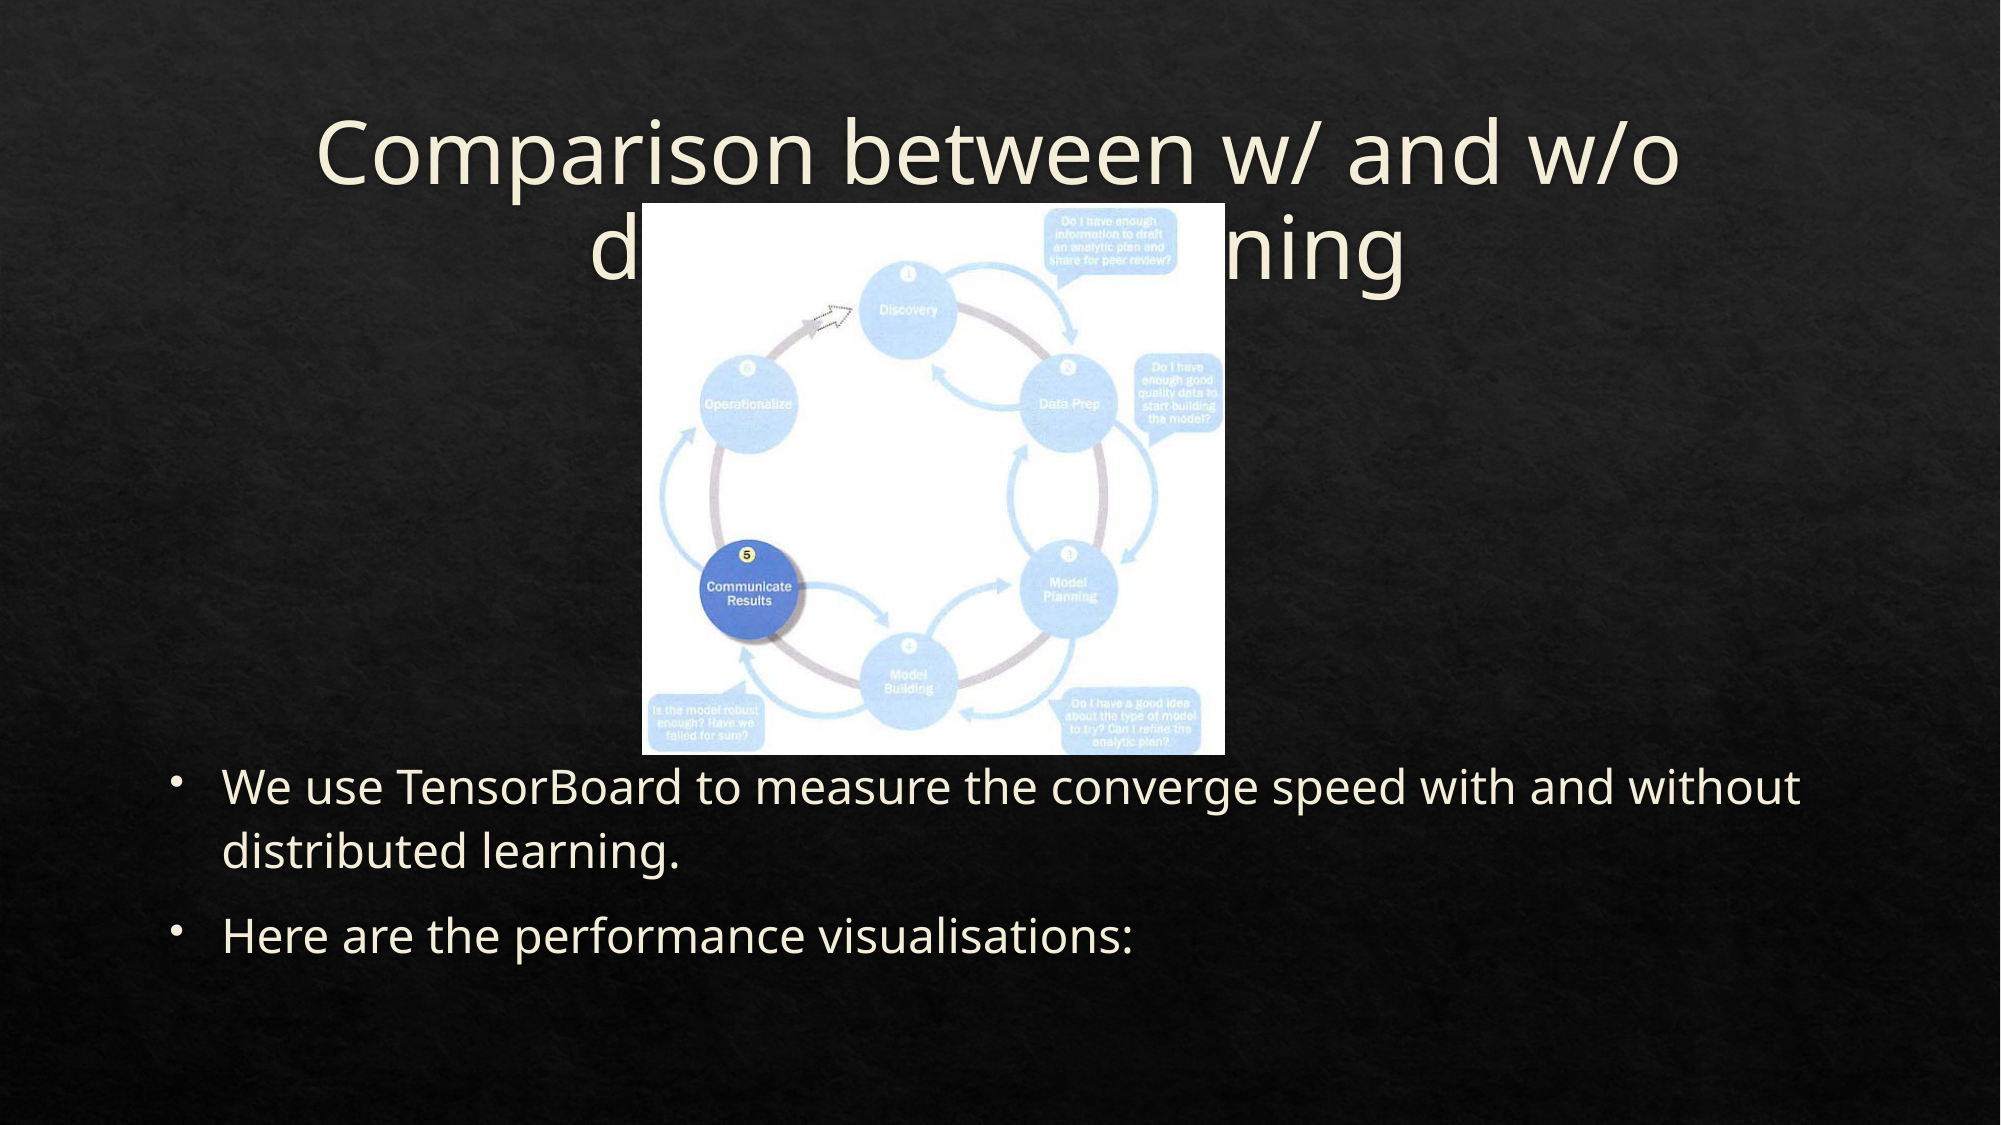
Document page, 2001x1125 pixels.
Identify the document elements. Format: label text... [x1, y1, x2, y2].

title Comparison between w/ and w/o distributed learning [149, 99, 1849, 307]
picture [641, 202, 1226, 755]
list We use TensorBoard to measure the converge speed with and without distributed learning. Here are the performance visualisations: [149, 743, 1849, 1085]
